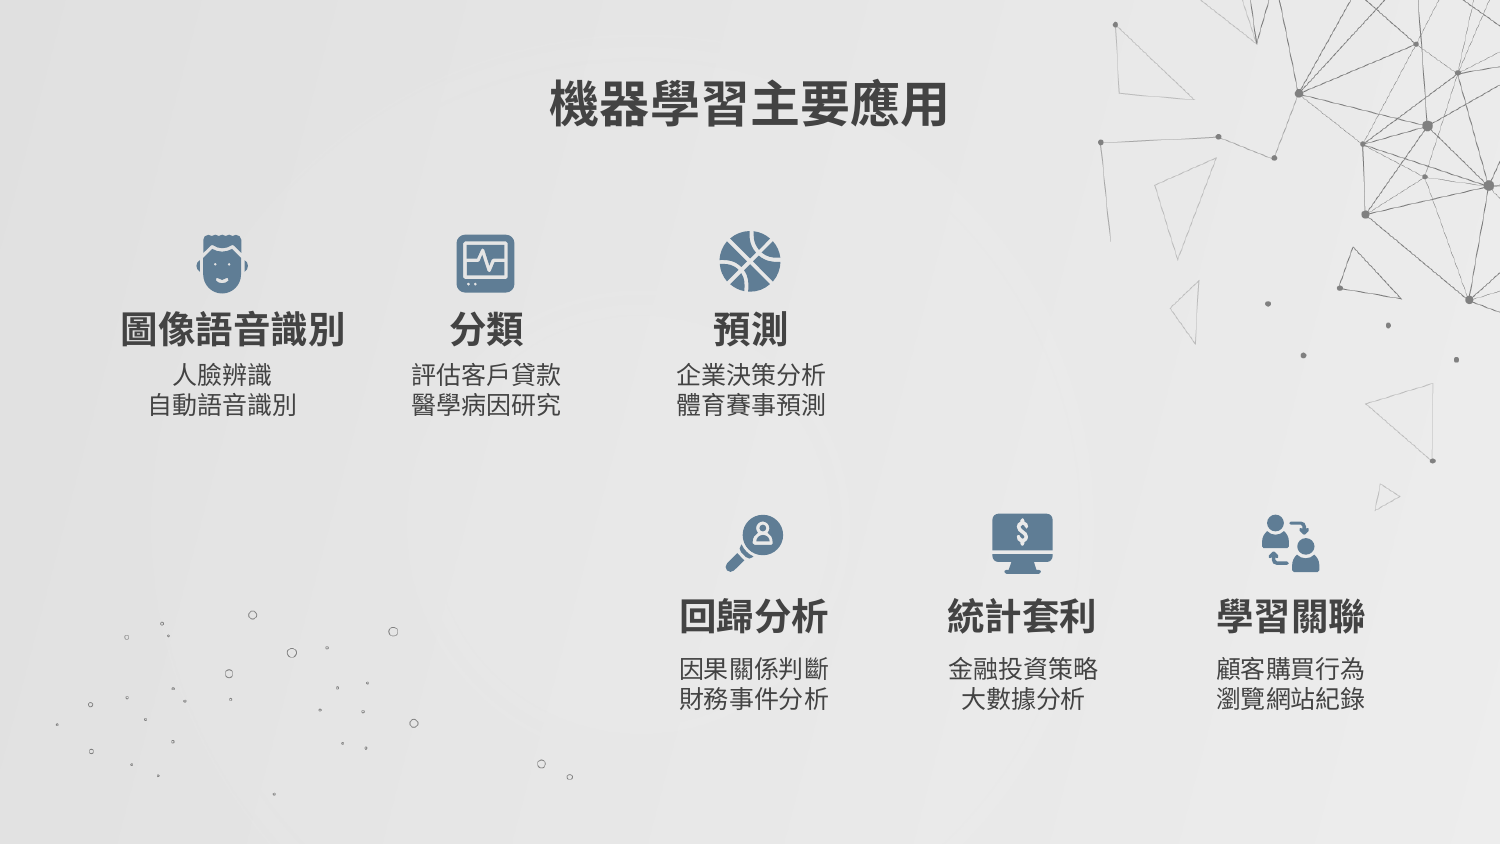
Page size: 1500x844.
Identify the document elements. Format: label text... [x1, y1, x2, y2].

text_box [992, 513, 1053, 575]
subtitle 企業決策分析 體育賽事預測 [630, 344, 873, 510]
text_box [719, 230, 781, 292]
subtitle 金融投資策略 大數據分析 [902, 638, 1145, 803]
title 統計套利 [876, 582, 1145, 653]
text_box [1261, 514, 1320, 573]
subtitle 因果關係判斷 財務事件分析 [633, 638, 876, 803]
title 分類 [340, 296, 605, 367]
subtitle 顧客購買行為 瀏覽網站紀錄 [1171, 638, 1411, 803]
title 圖像語音識別 [76, 296, 340, 367]
title 機器學習主要應用 [322, 57, 1178, 214]
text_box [724, 514, 784, 573]
picture [0, 0, 1500, 844]
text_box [456, 234, 515, 293]
title 回歸分析 [608, 582, 876, 653]
title 預測 [605, 296, 898, 367]
title 學習關聯 [1145, 582, 1438, 653]
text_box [196, 234, 249, 294]
subtitle 人臉辨識 自動語音識別 [101, 344, 344, 510]
subtitle 評估客戶貸款 醫學病因研究 [365, 344, 608, 510]
